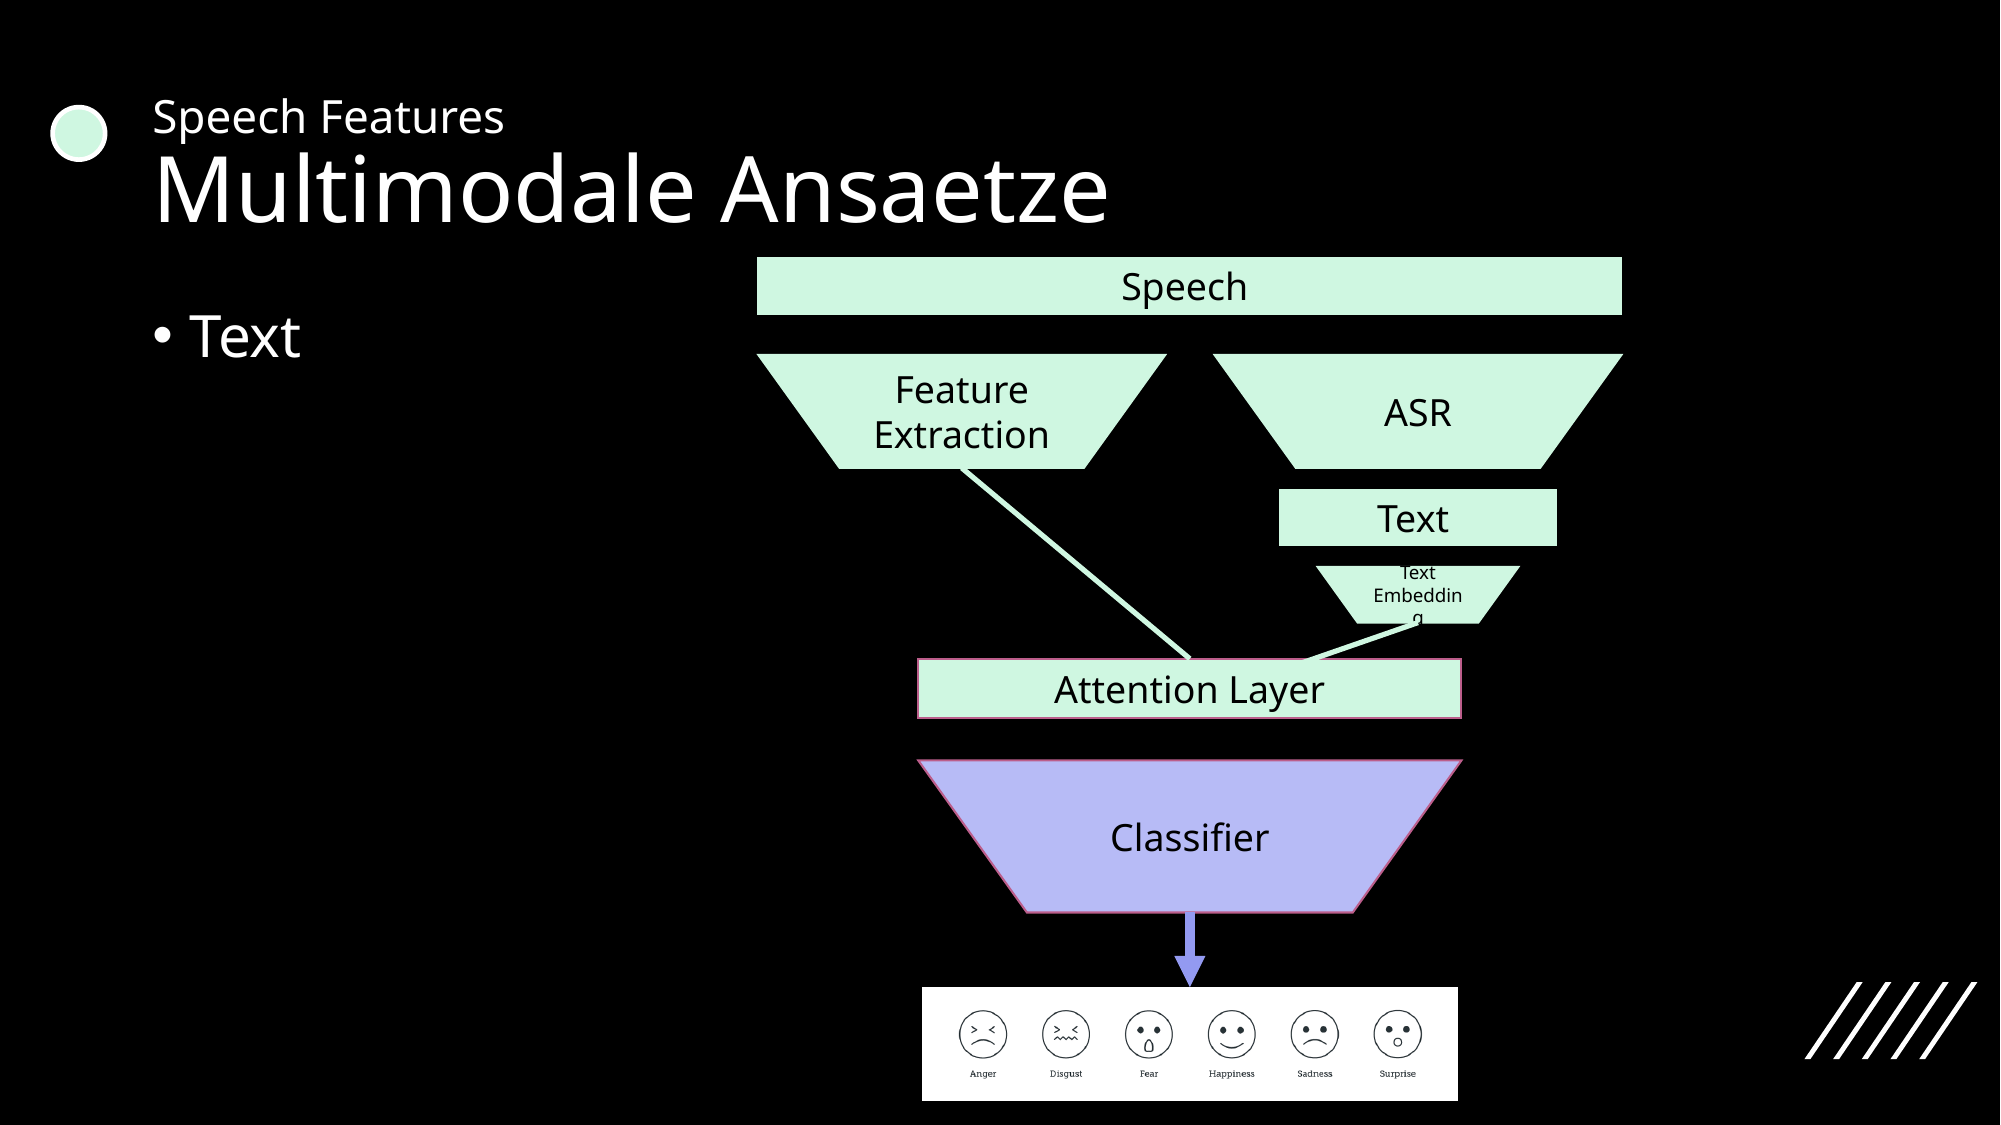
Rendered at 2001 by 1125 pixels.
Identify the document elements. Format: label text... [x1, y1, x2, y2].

picture [921, 987, 1458, 1101]
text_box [1296, 622, 1418, 665]
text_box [961, 467, 1190, 659]
text_box Speech [757, 257, 1622, 315]
text_box Feature Extraction [756, 353, 1168, 469]
text_box ASR [1212, 353, 1624, 469]
list Text [137, 299, 738, 660]
text_box Text Embedding [1315, 565, 1521, 624]
text_box Classifier [916, 759, 1464, 914]
text_box Text [1279, 489, 1557, 546]
title Speech Features Multimodale Ansaetze [137, 59, 1863, 278]
text_box Attention Layer [917, 658, 1462, 719]
